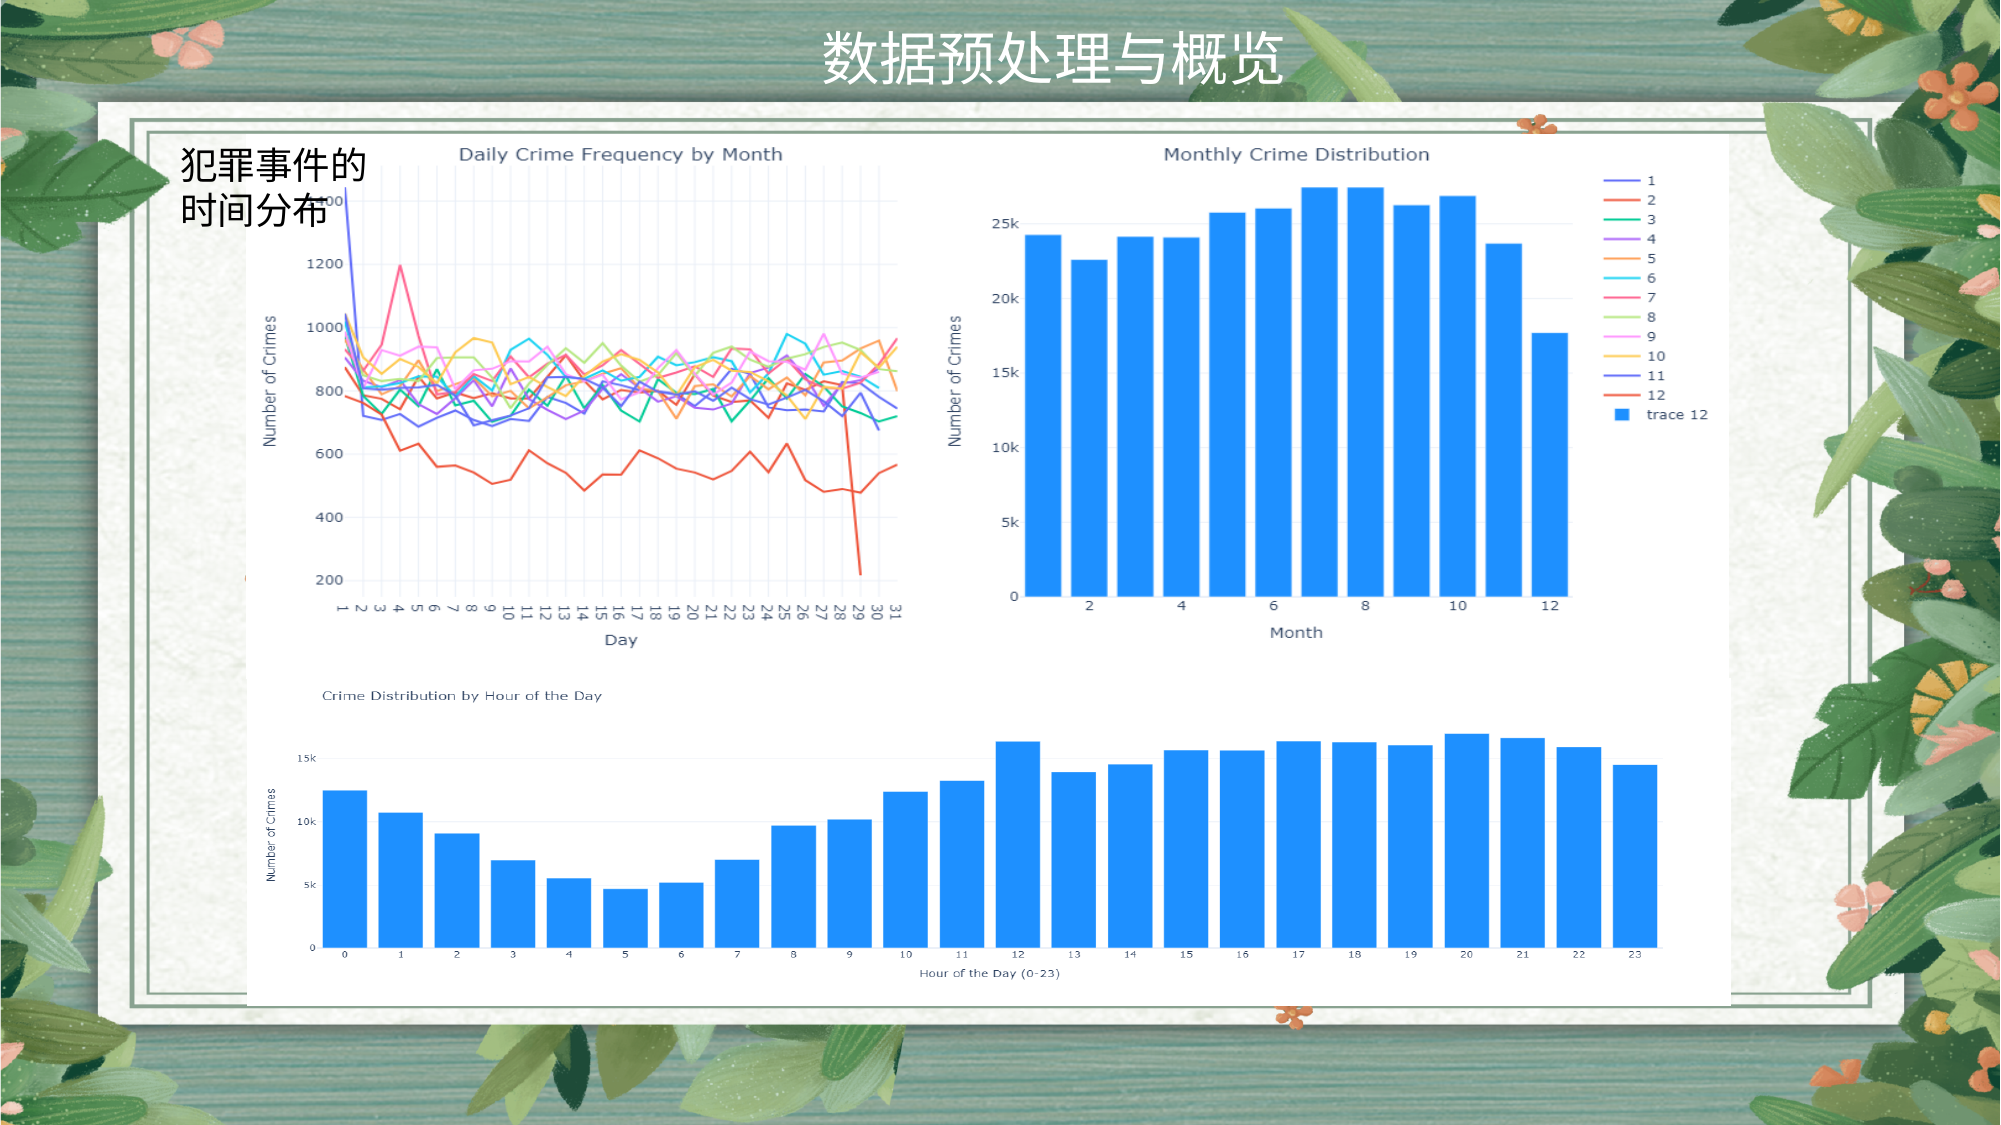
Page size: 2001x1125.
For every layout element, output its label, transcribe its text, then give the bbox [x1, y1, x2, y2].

text_box 数据预处理与概览 [806, 14, 1194, 99]
text_box 犯罪事件的时间分布 [165, 134, 246, 239]
picture [3, 1, 2000, 1125]
